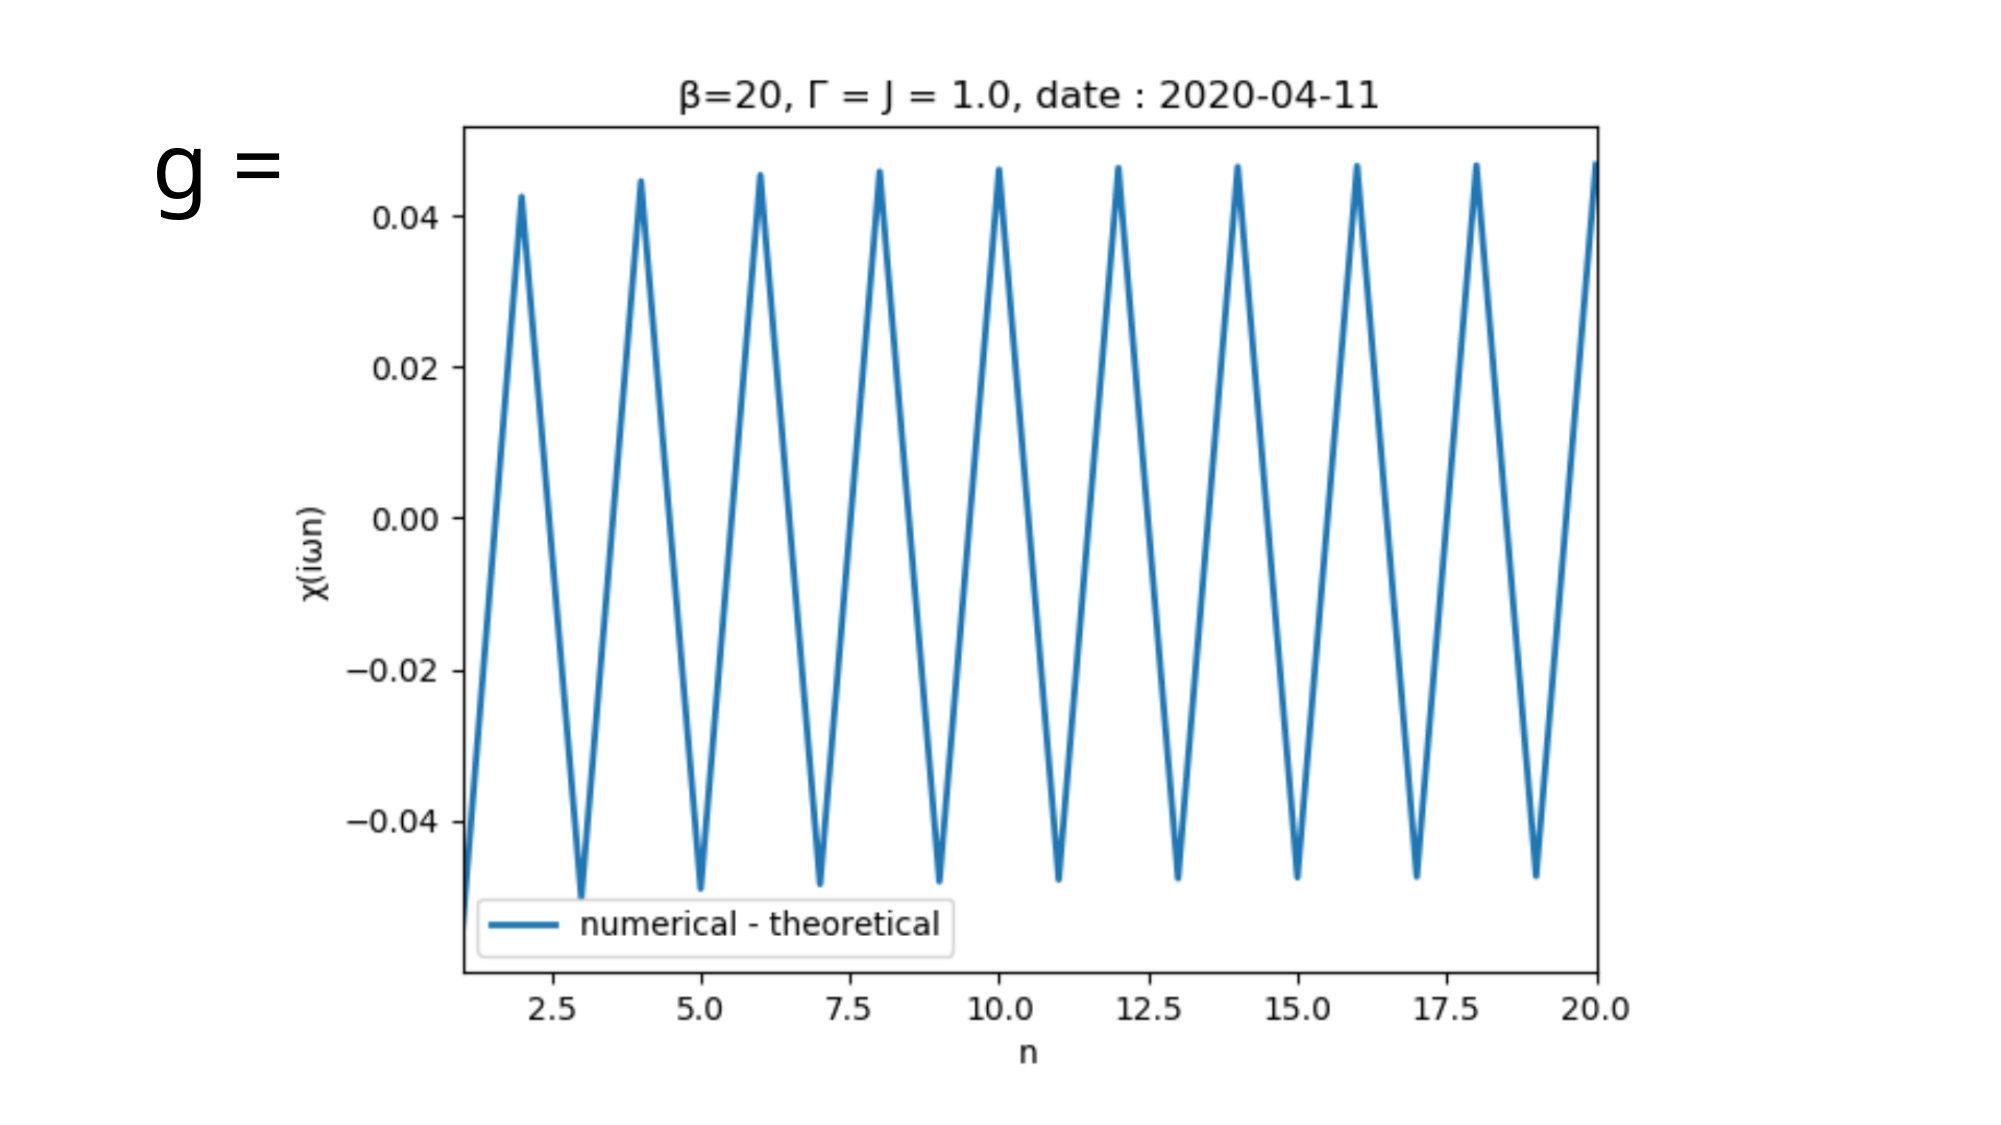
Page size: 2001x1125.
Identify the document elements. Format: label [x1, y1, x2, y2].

picture [280, 59, 1642, 1083]
